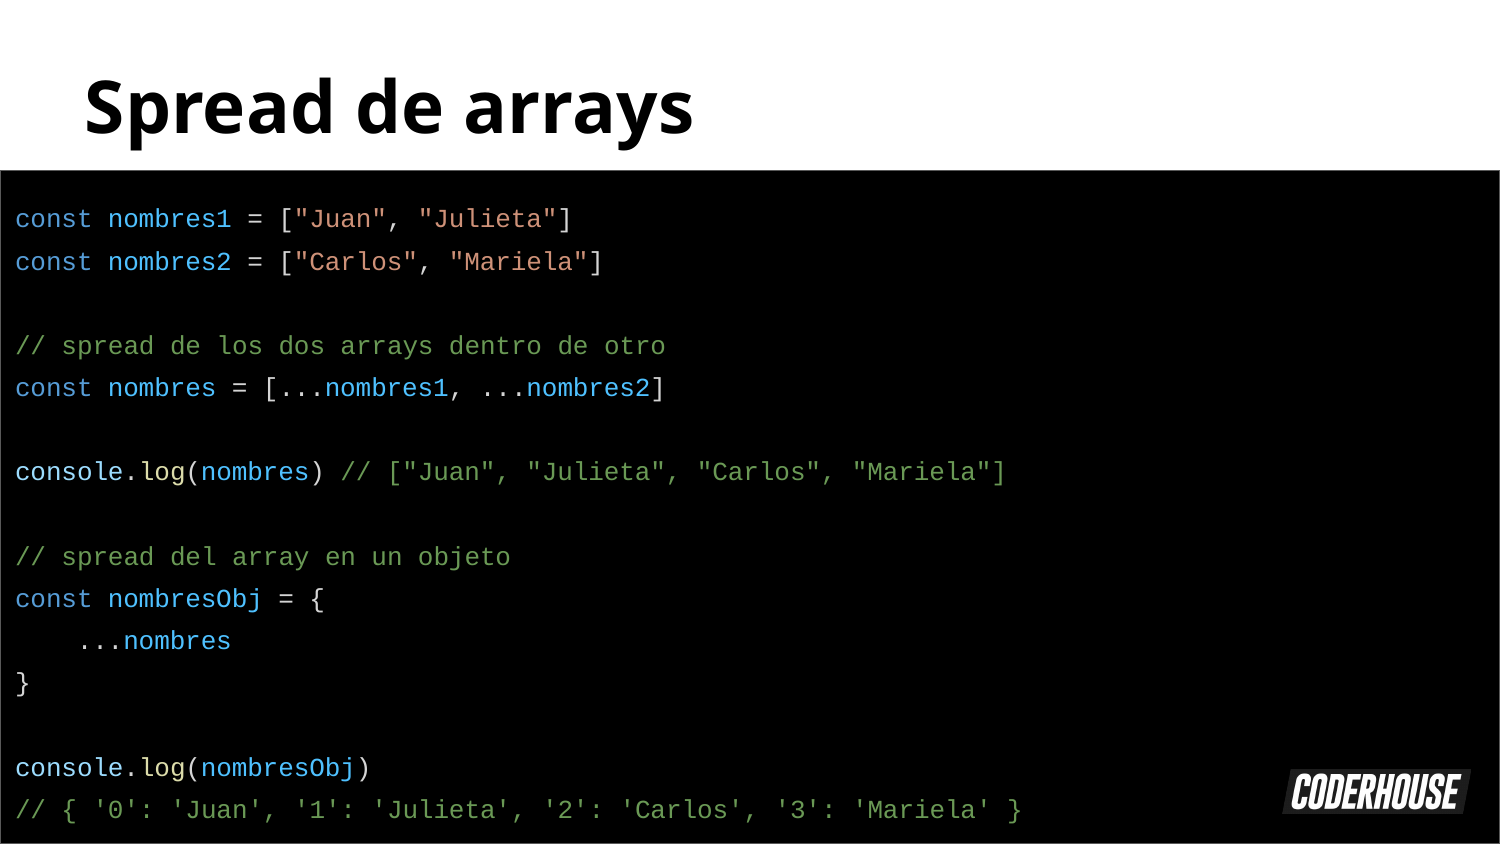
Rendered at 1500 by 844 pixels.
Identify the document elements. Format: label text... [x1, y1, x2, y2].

text_box const nombres1 = ["Juan", "Julieta"] const nombres2 = ["Carlos", "Mariela"] // spread de los dos arrays dentro de otro const nombres = [...nombres1, ...nombres2] console.log(nombres) // ["Juan", "Julieta", "Carlos", "Mariela"] // spread del array en un objeto const nombresObj = { ...nombres } console.log(nombresObj) // { '0': 'Juan', '1': 'Julieta', '2': 'Carlos', '3': 'Mariela' } [0, 170, 1500, 844]
picture [1281, 769, 1471, 814]
text_box Spread de arrays [69, 55, 852, 165]
